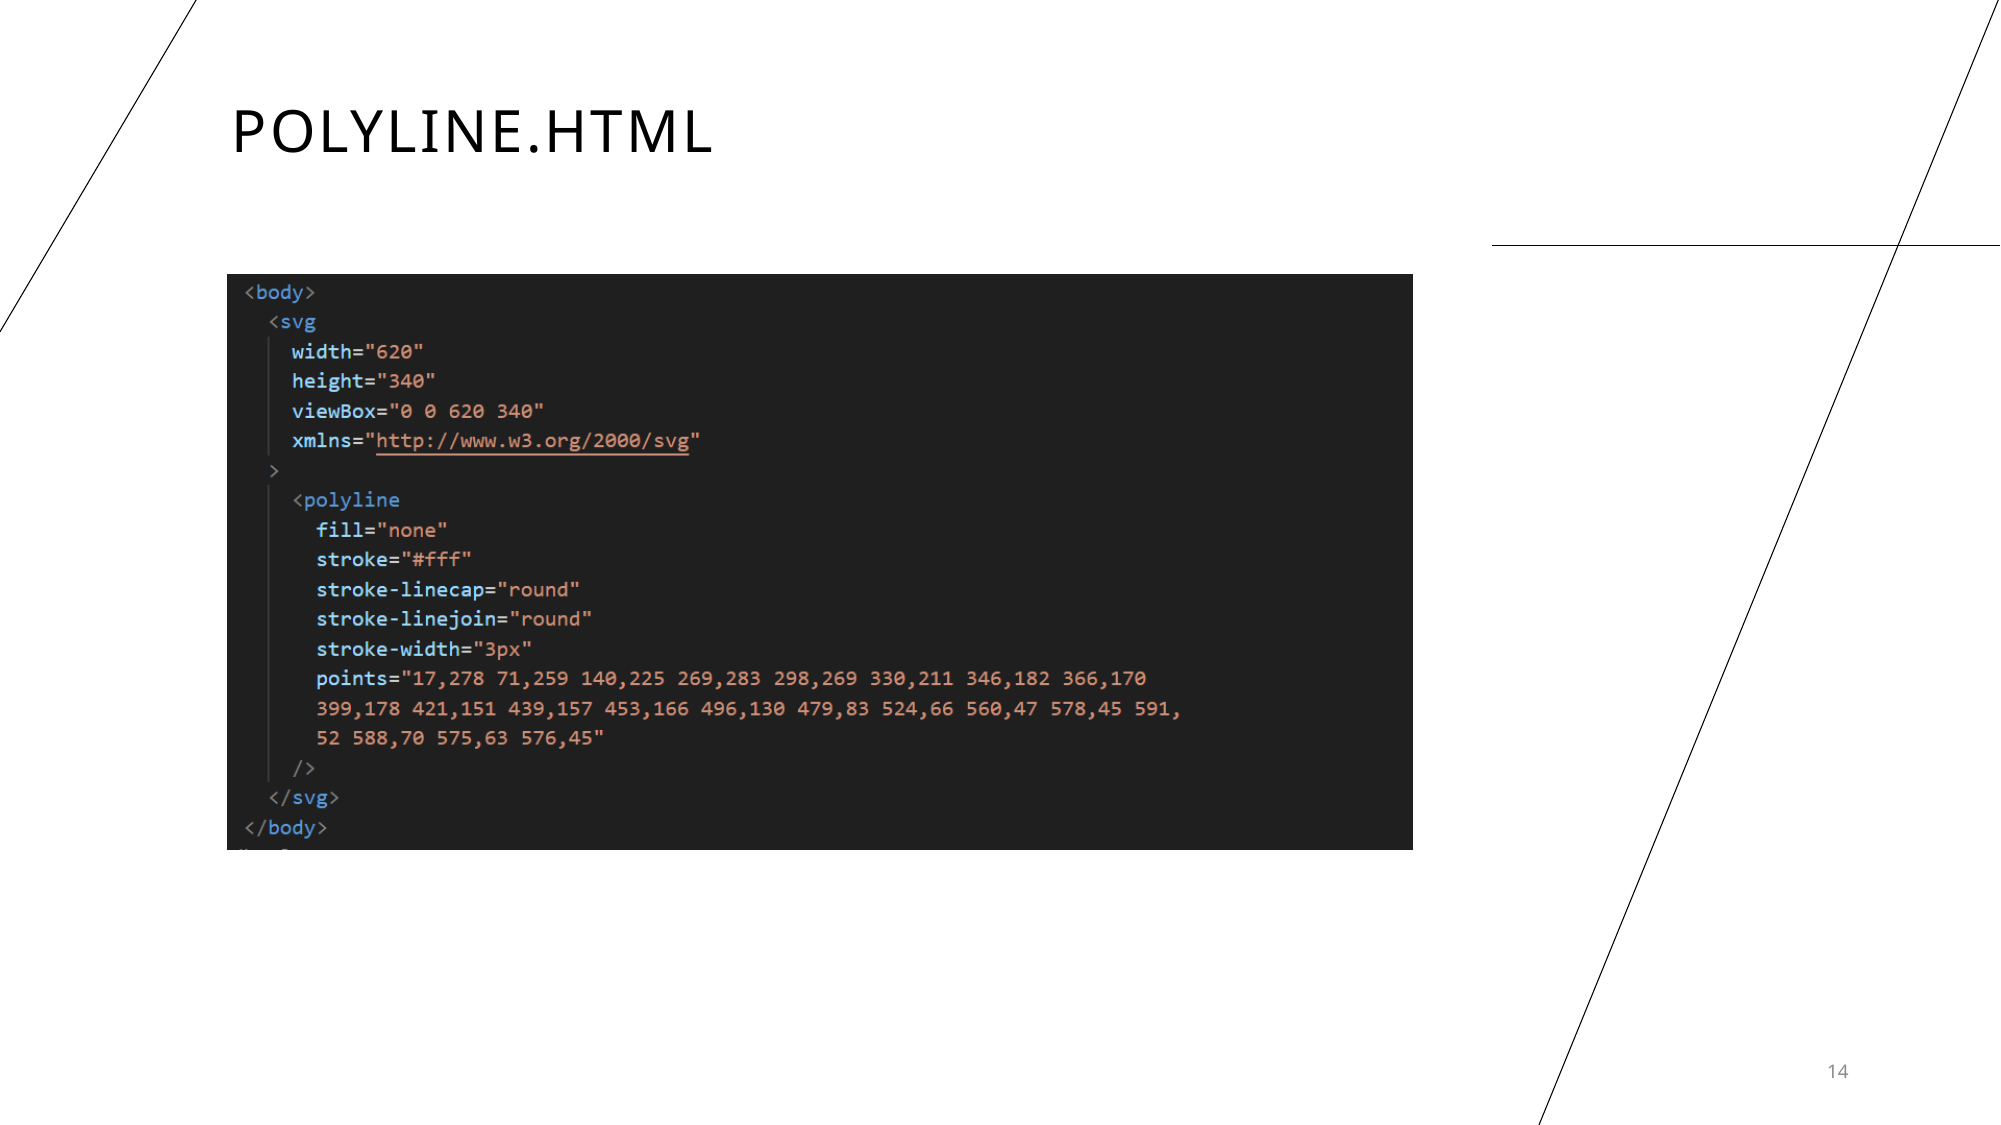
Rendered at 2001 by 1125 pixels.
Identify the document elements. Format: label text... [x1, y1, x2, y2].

slide_number 14 [1701, 1042, 1864, 1103]
title Polyline.html [216, 43, 1413, 174]
picture [226, 274, 1413, 850]
